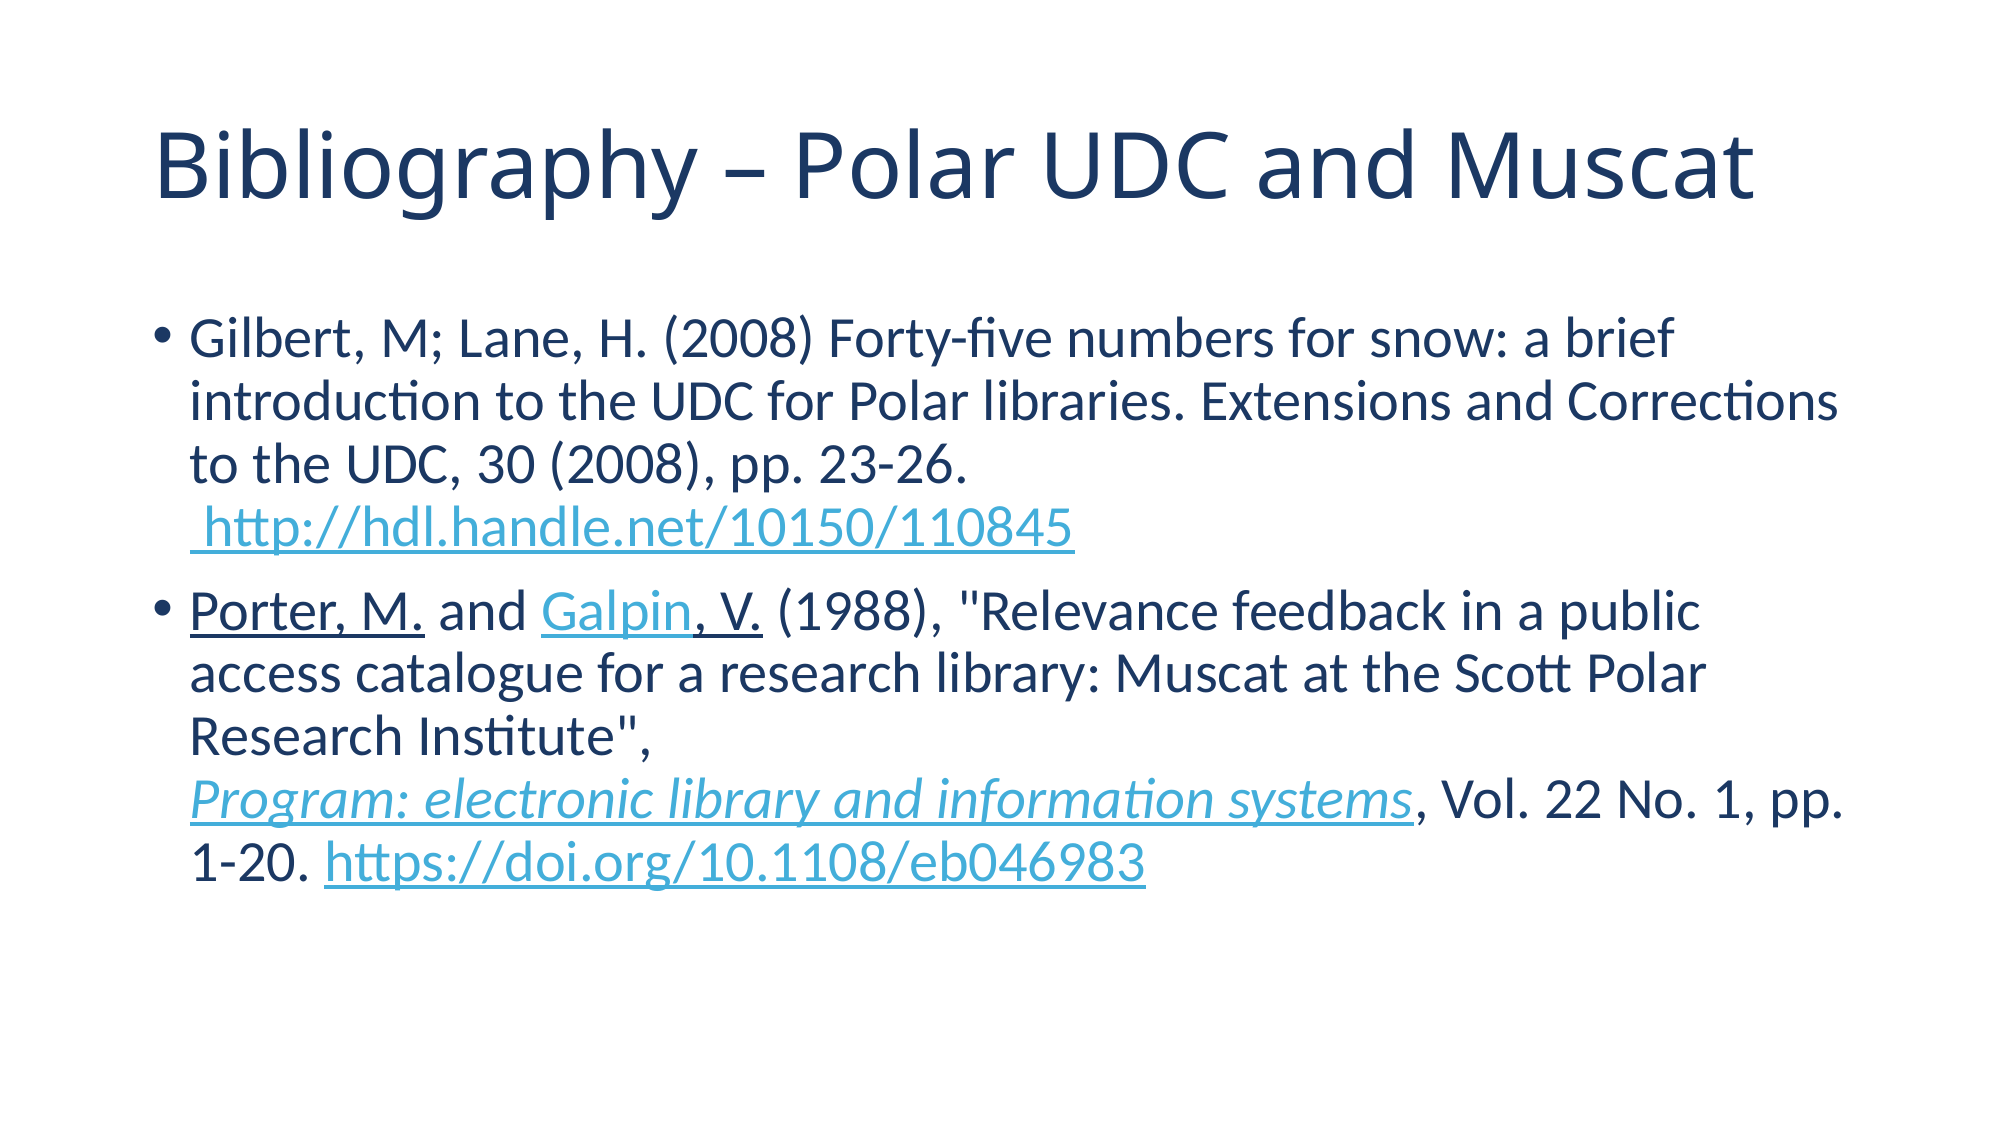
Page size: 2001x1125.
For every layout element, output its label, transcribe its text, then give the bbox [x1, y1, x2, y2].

list Gilbert, M; Lane, H. (2008) Forty-five numbers for snow: a brief introduction to the UDC for Polar libraries. Extensions and Corrections to the UDC, 30 (2008), pp. 23-26. http://hdl.handle.net/10150/110845 Porter, M. and Galpin, V. (1988), "Relevance feedback in a public access catalogue for a research library: Muscat at the Scott Polar Research Institute", Program: electronic library and information systems, Vol. 22 No. 1, pp. 1-20. https://doi.org/10.1108/eb046983 [137, 299, 1863, 1014]
title Bibliography – Polar UDC and Muscat [137, 59, 1863, 278]
